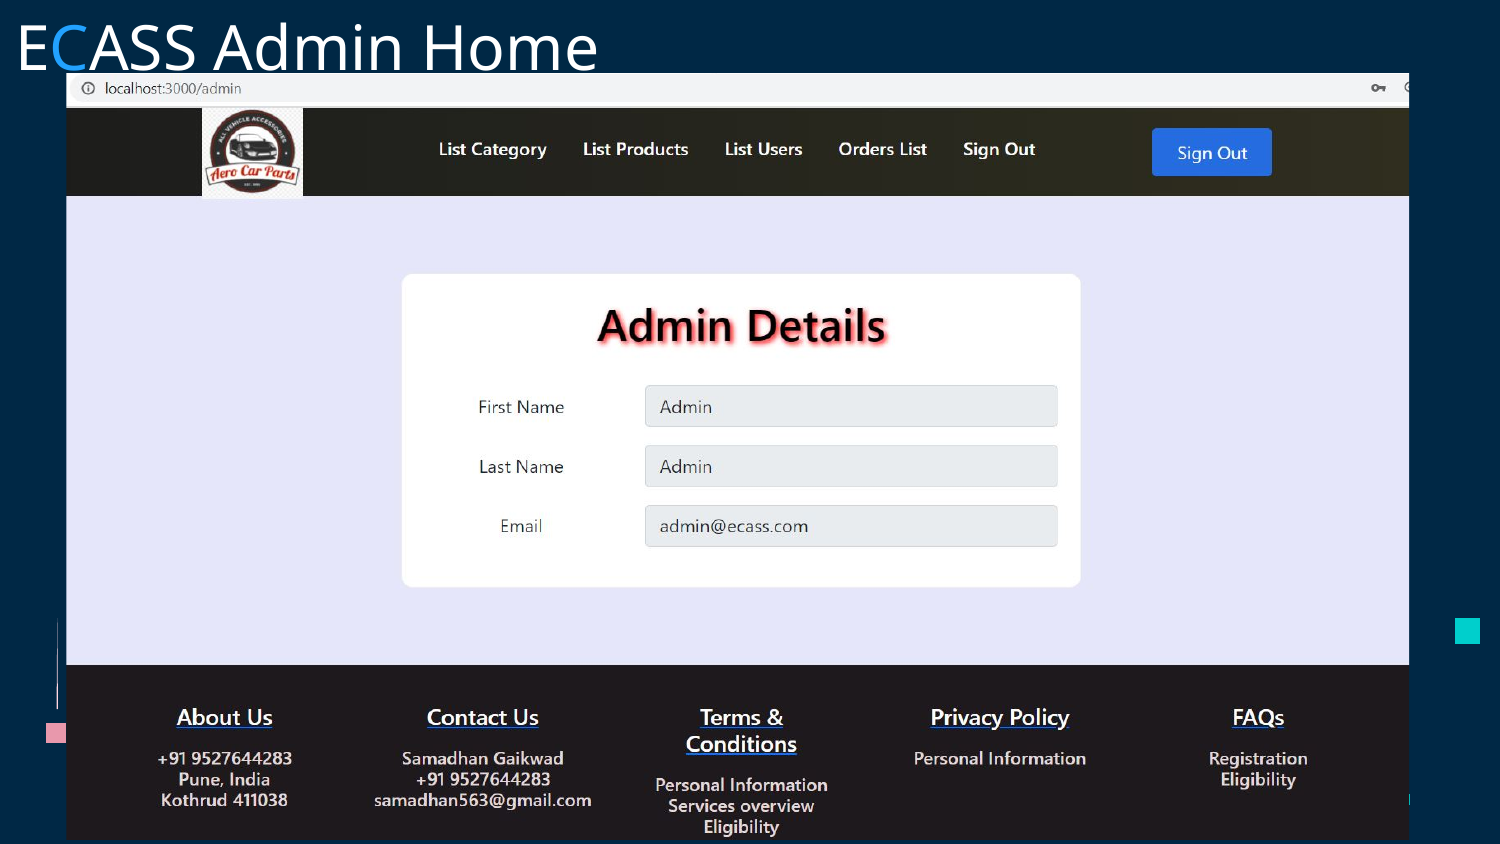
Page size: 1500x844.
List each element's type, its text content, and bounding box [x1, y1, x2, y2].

picture [65, 73, 1410, 840]
title ECASS Admin Home [0, 3, 689, 99]
